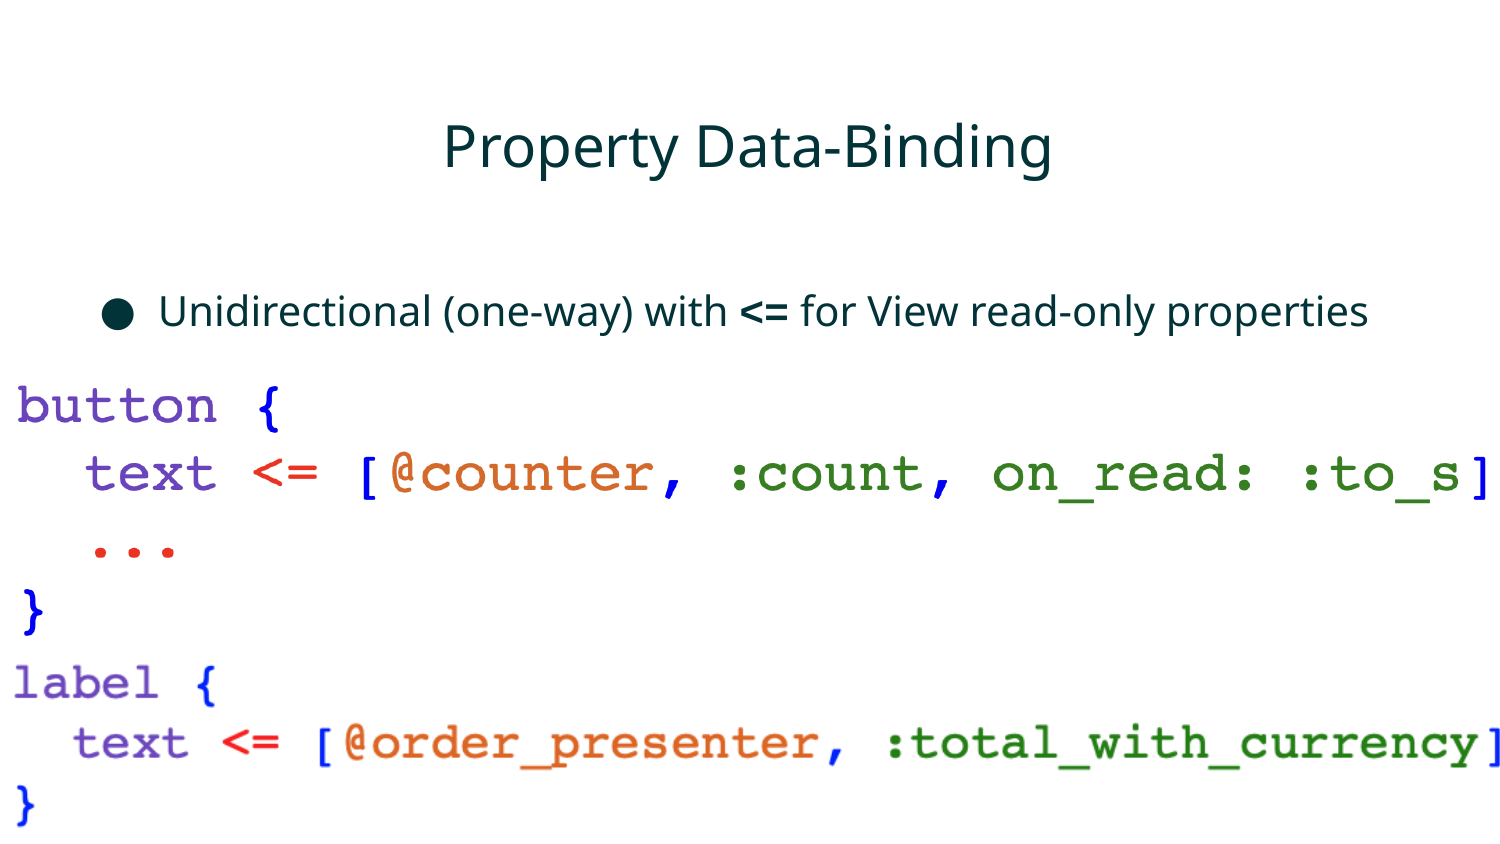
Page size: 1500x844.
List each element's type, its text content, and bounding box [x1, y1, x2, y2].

picture [0, 367, 1500, 649]
title Property Data-Binding [66, 94, 1431, 199]
list Unidirectional (one-way) with <= for View read-only properties [67, 261, 1433, 366]
picture [7, 654, 1500, 840]
